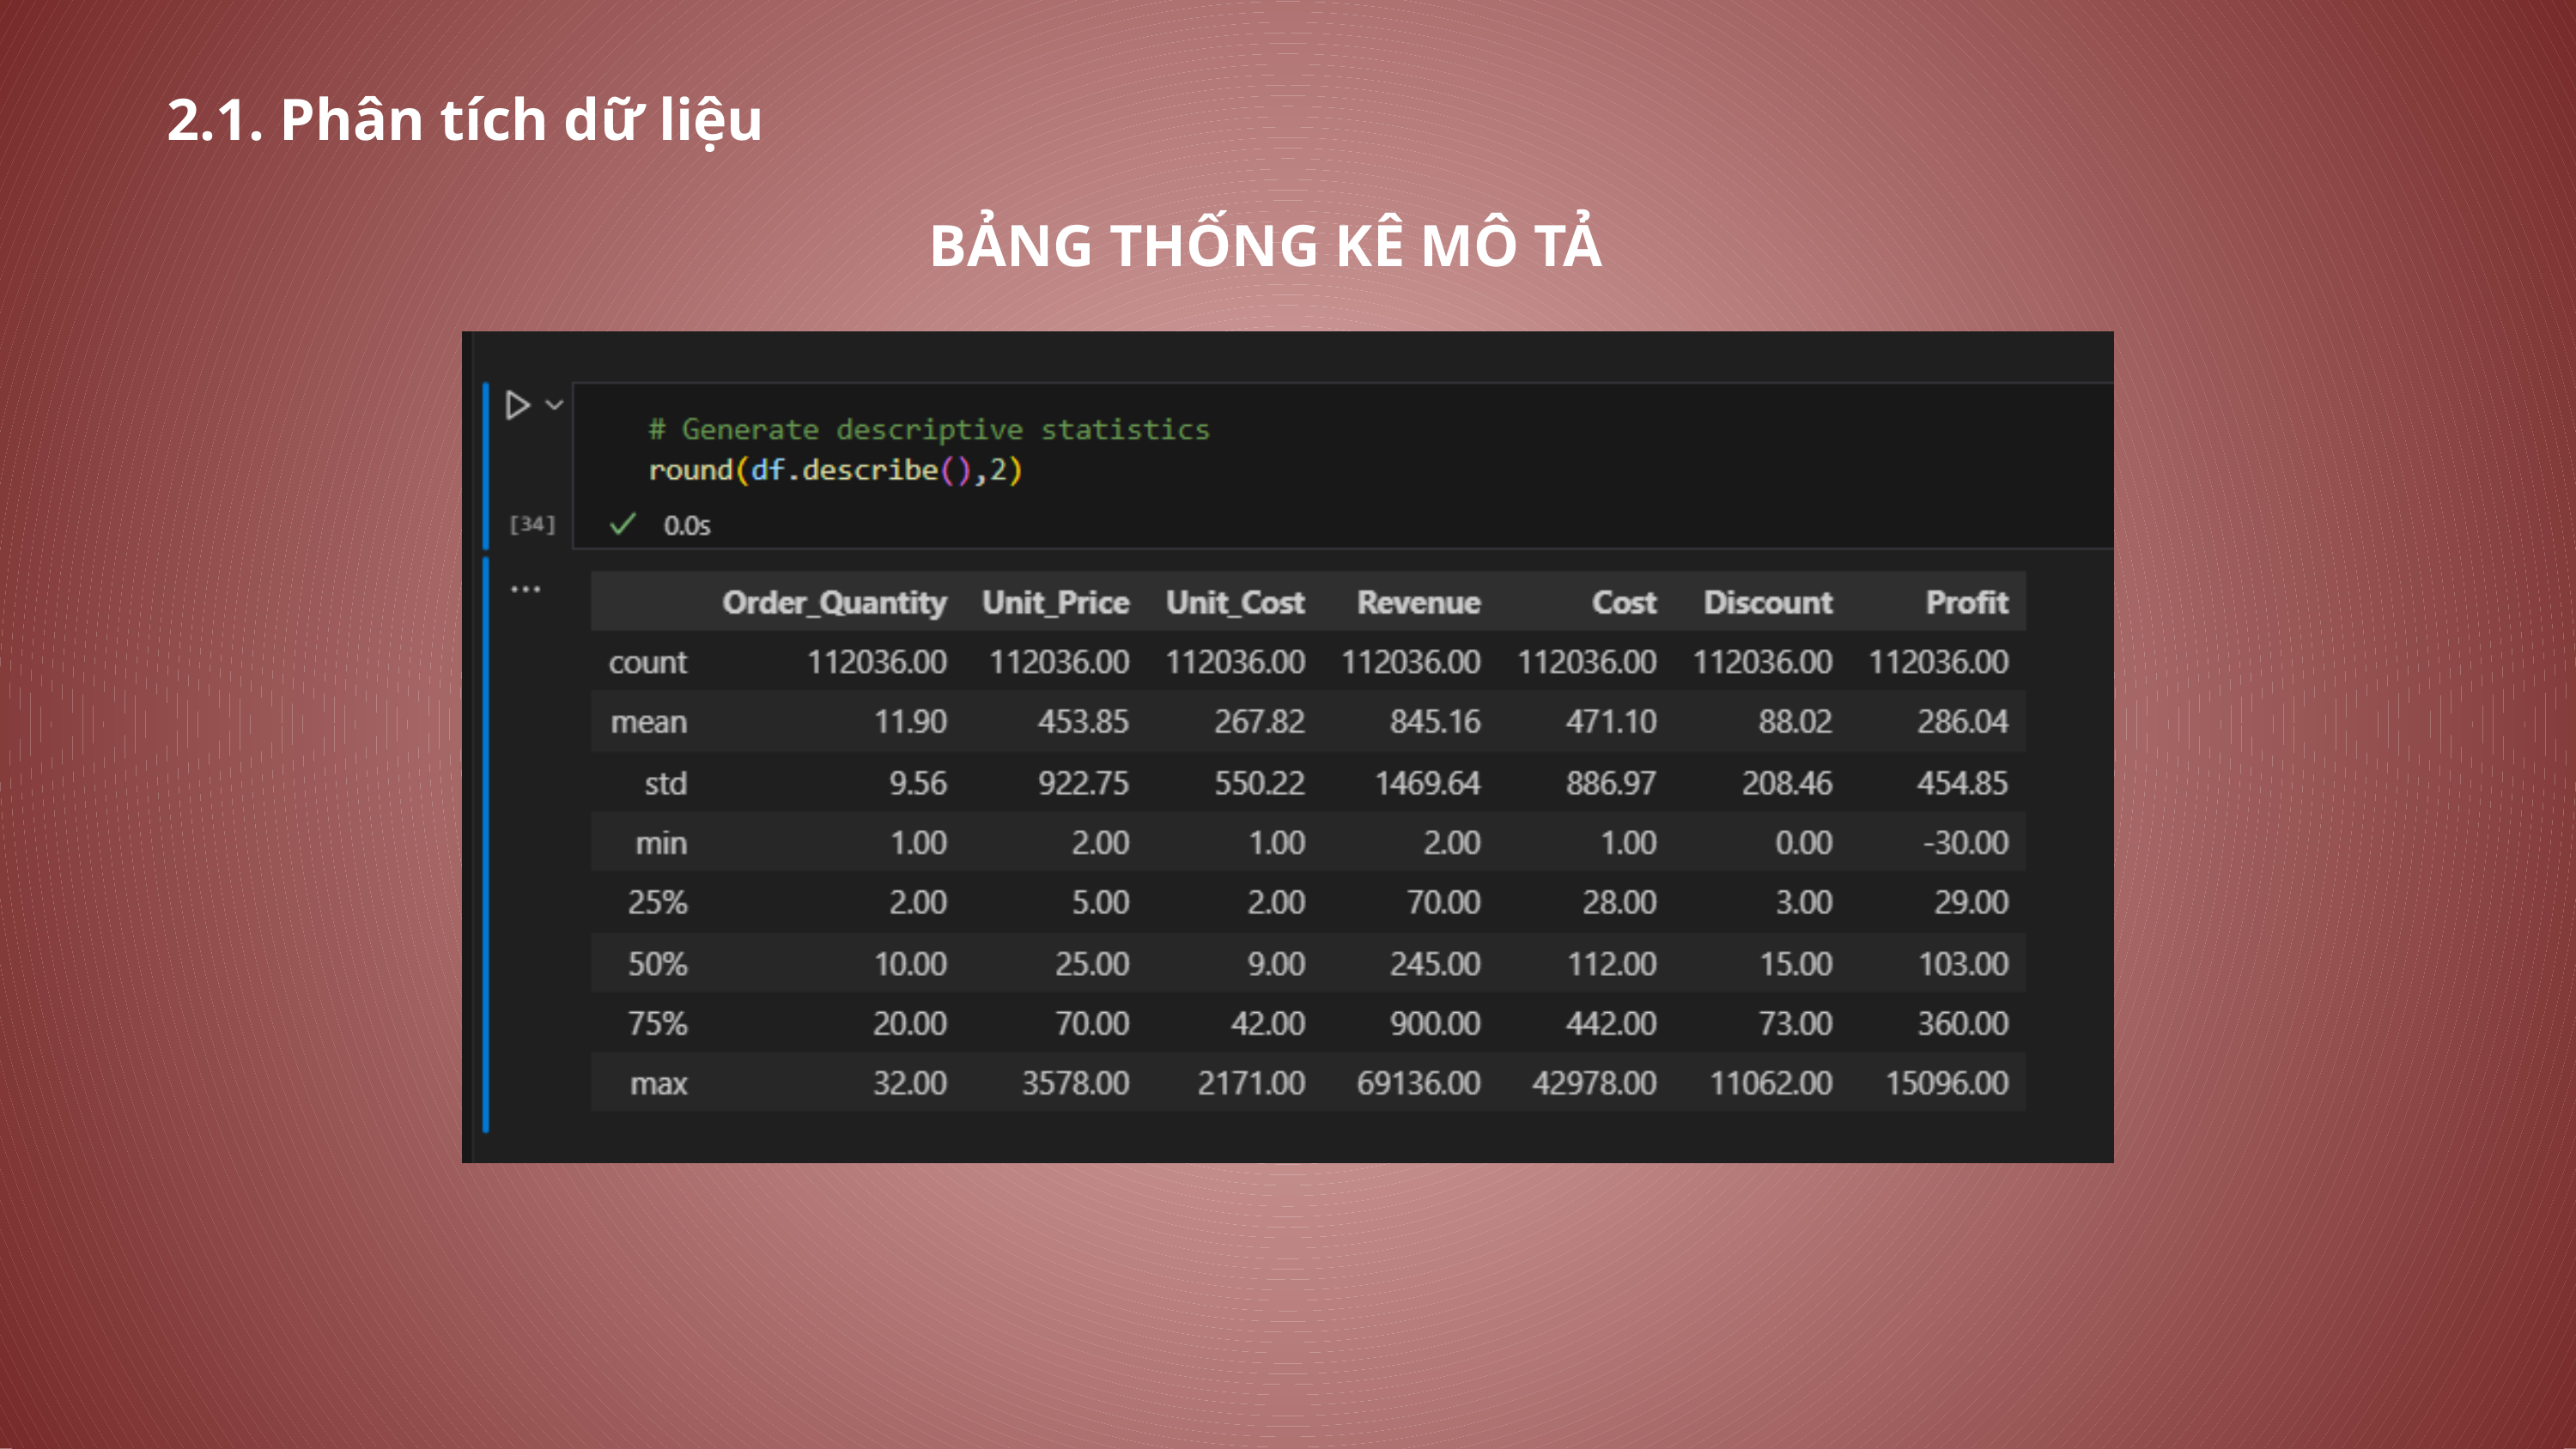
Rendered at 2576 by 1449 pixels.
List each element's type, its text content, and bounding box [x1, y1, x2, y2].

picture [462, 331, 2114, 1163]
text_box BẢNG THỐNG KÊ MÔ TẢ [928, 220, 1731, 279]
text_box [239, 694, 458, 763]
text_box 2.1. Phân tích dữ liệu [167, 78, 793, 152]
